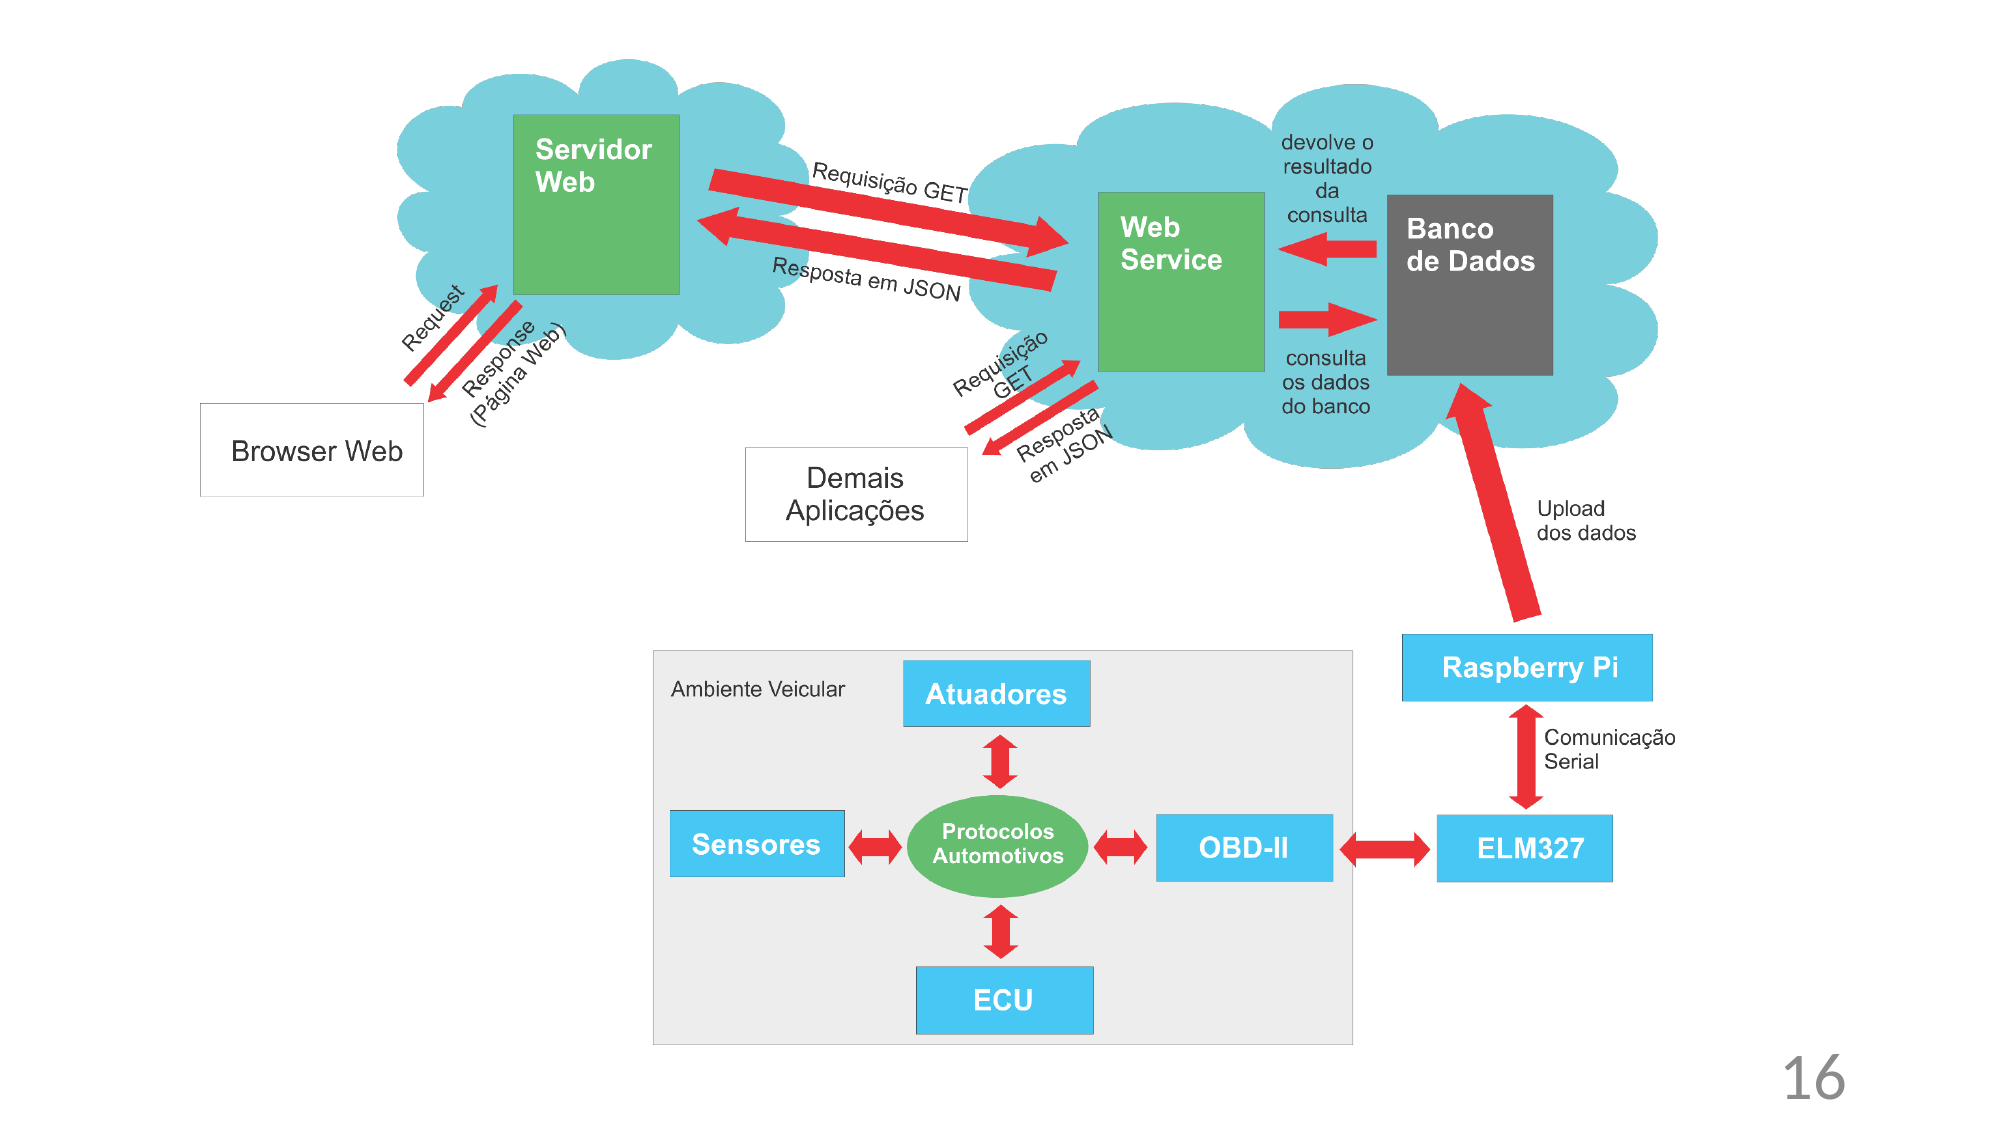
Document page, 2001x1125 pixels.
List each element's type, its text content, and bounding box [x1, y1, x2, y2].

slide_number 16 [1412, 1042, 1863, 1103]
picture [199, 59, 1675, 1045]
